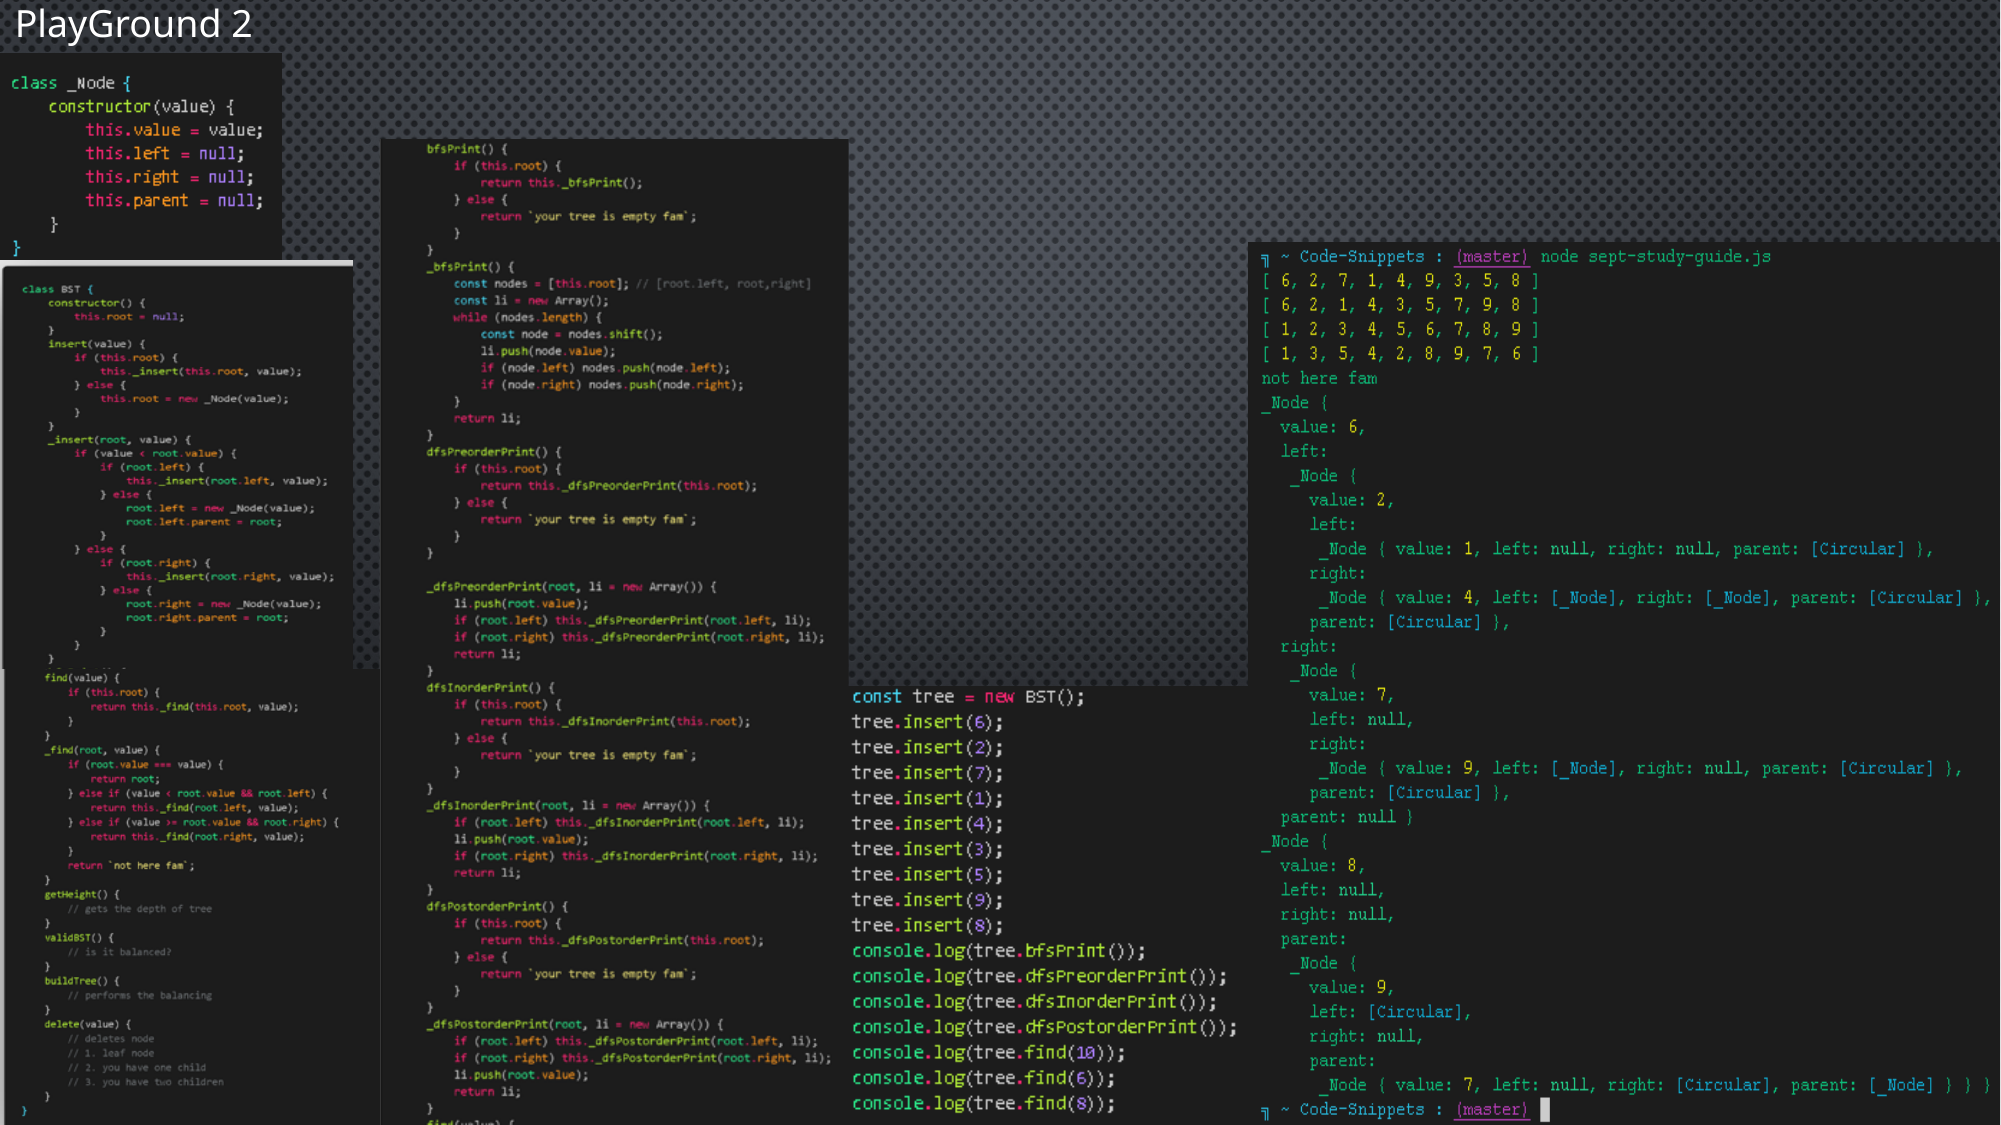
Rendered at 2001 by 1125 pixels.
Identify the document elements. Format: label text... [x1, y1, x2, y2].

text_box PlayGround 2 [0, 0, 802, 53]
picture [0, 52, 2000, 1125]
